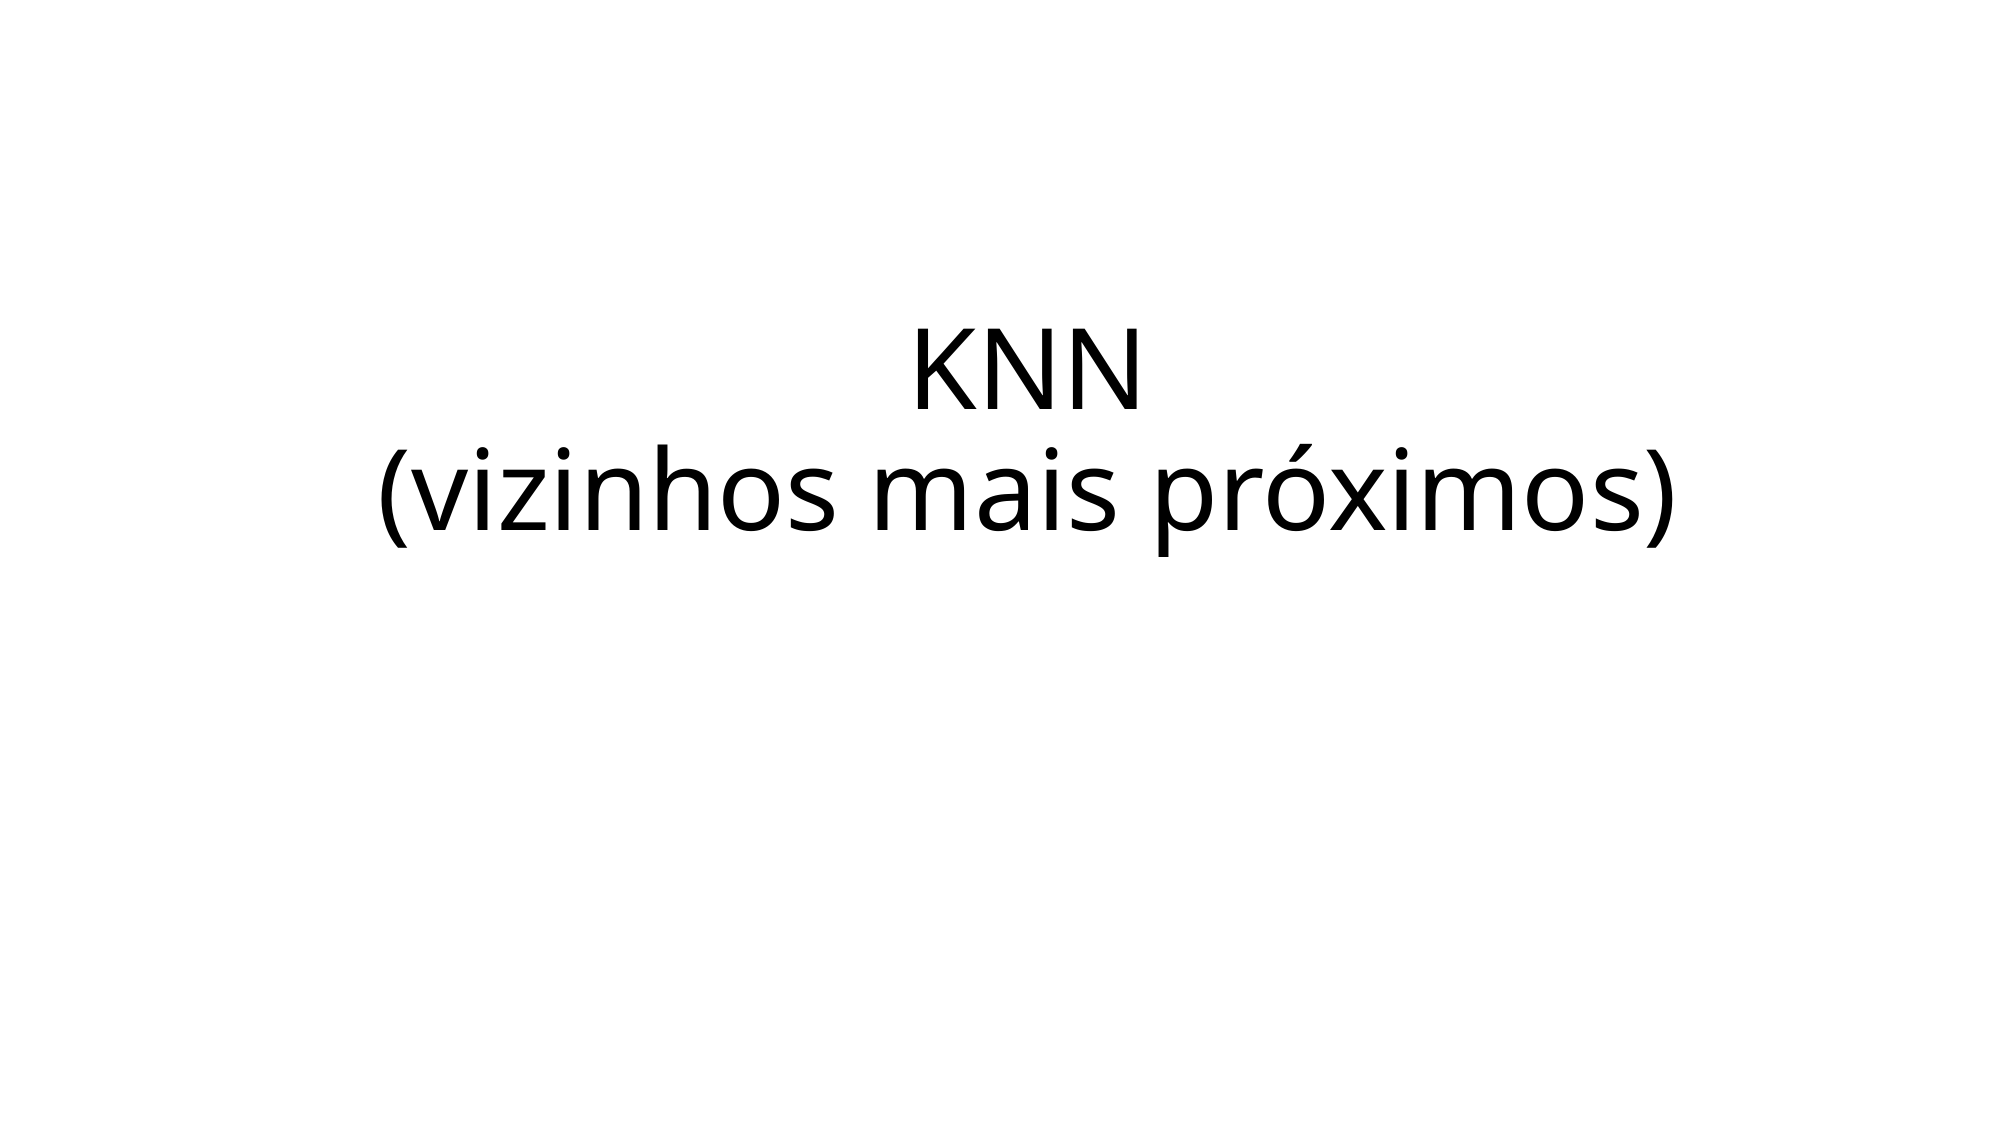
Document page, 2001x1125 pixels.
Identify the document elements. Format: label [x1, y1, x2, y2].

title [336, 405, 1720, 563]
